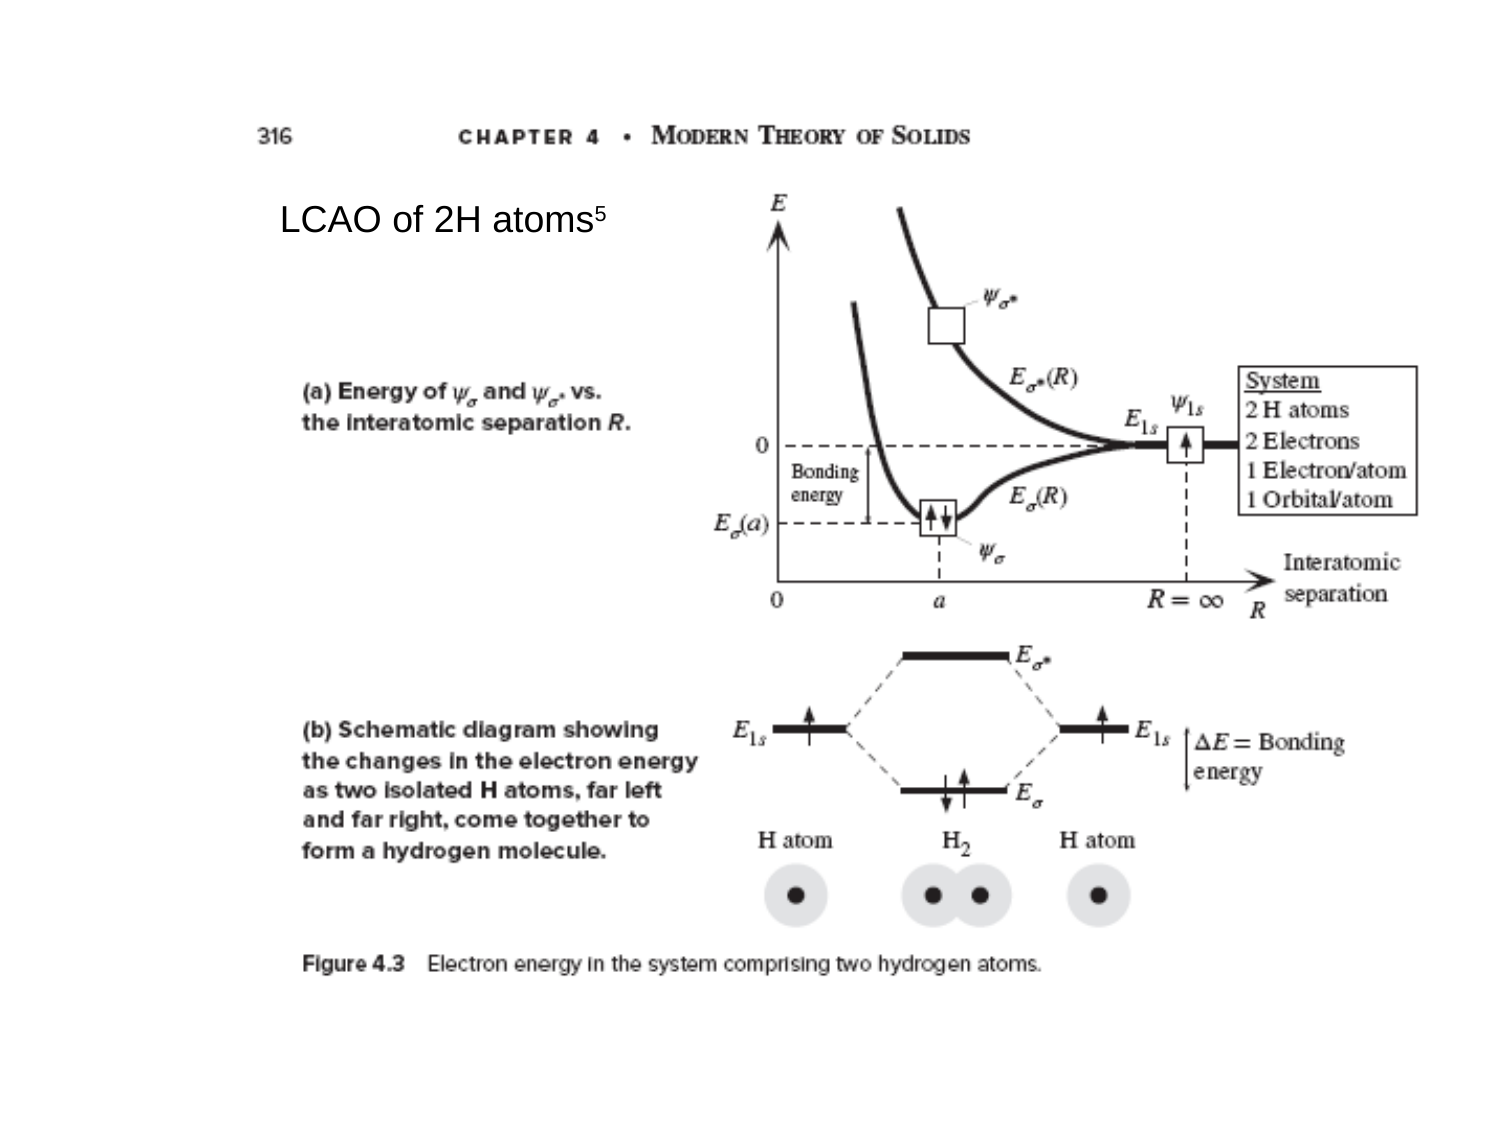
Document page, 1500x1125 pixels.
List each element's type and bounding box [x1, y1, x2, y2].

picture [235, 107, 1496, 1018]
